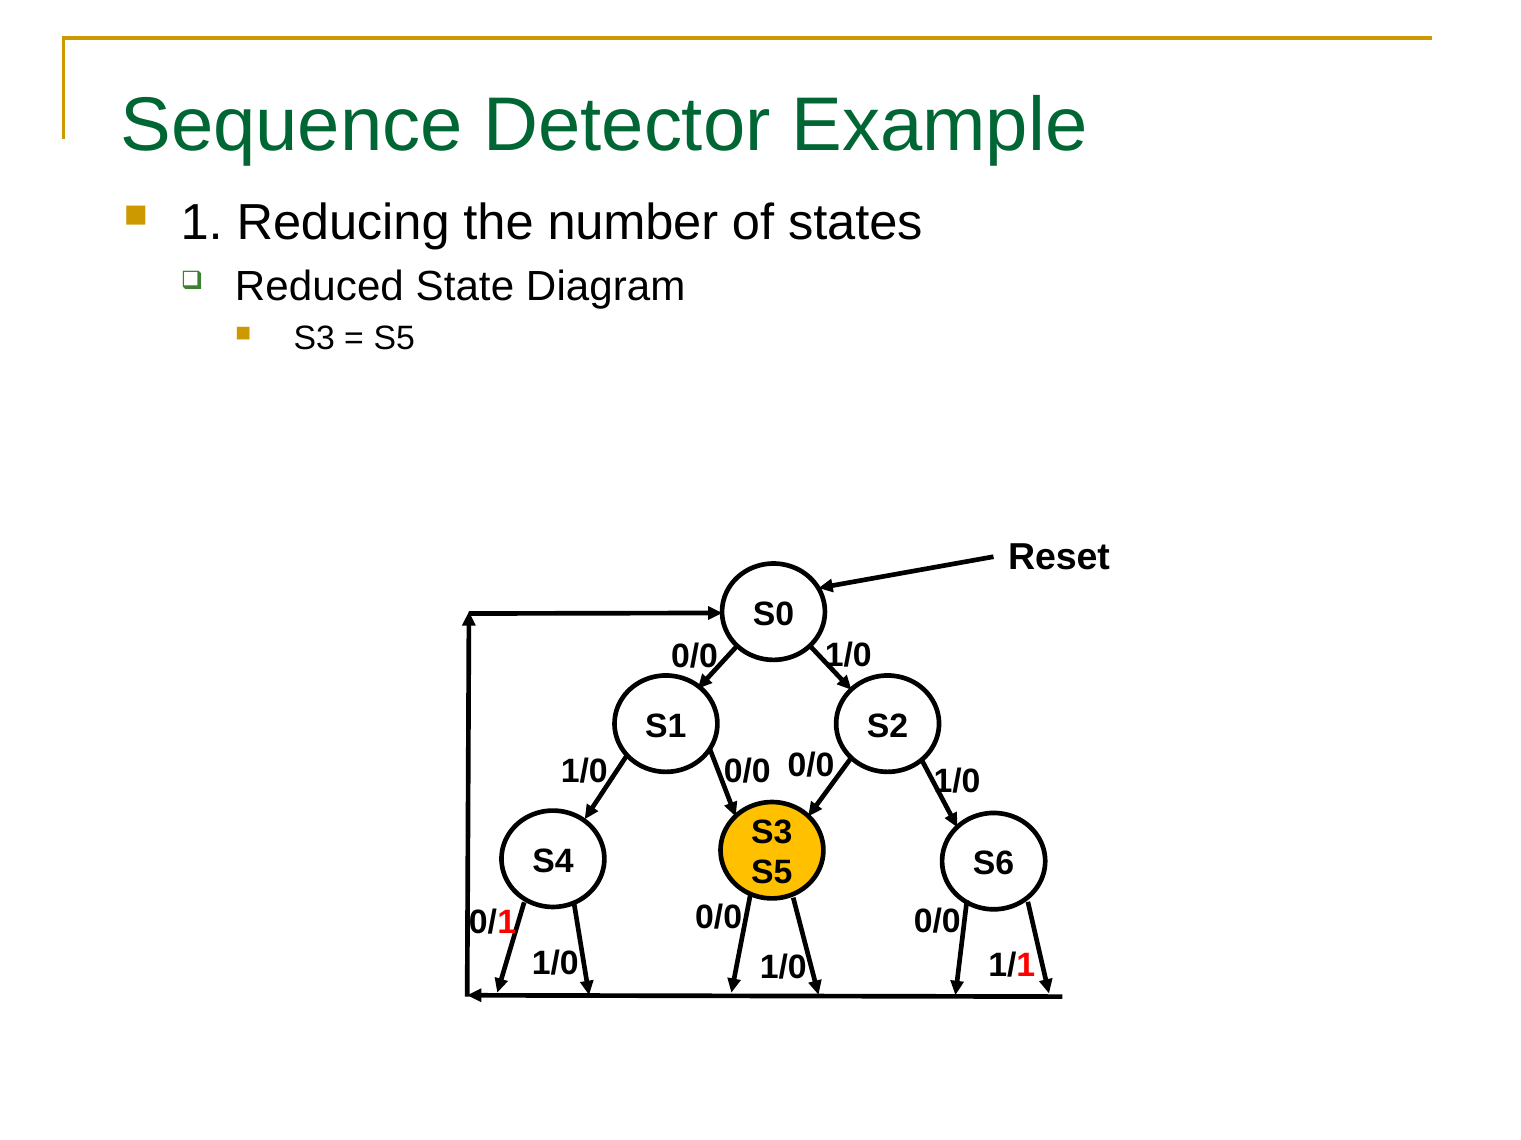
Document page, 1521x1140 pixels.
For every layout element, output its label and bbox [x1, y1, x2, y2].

list [108, 181, 1419, 905]
title [105, 66, 1416, 178]
text_box [453, 524, 1126, 997]
